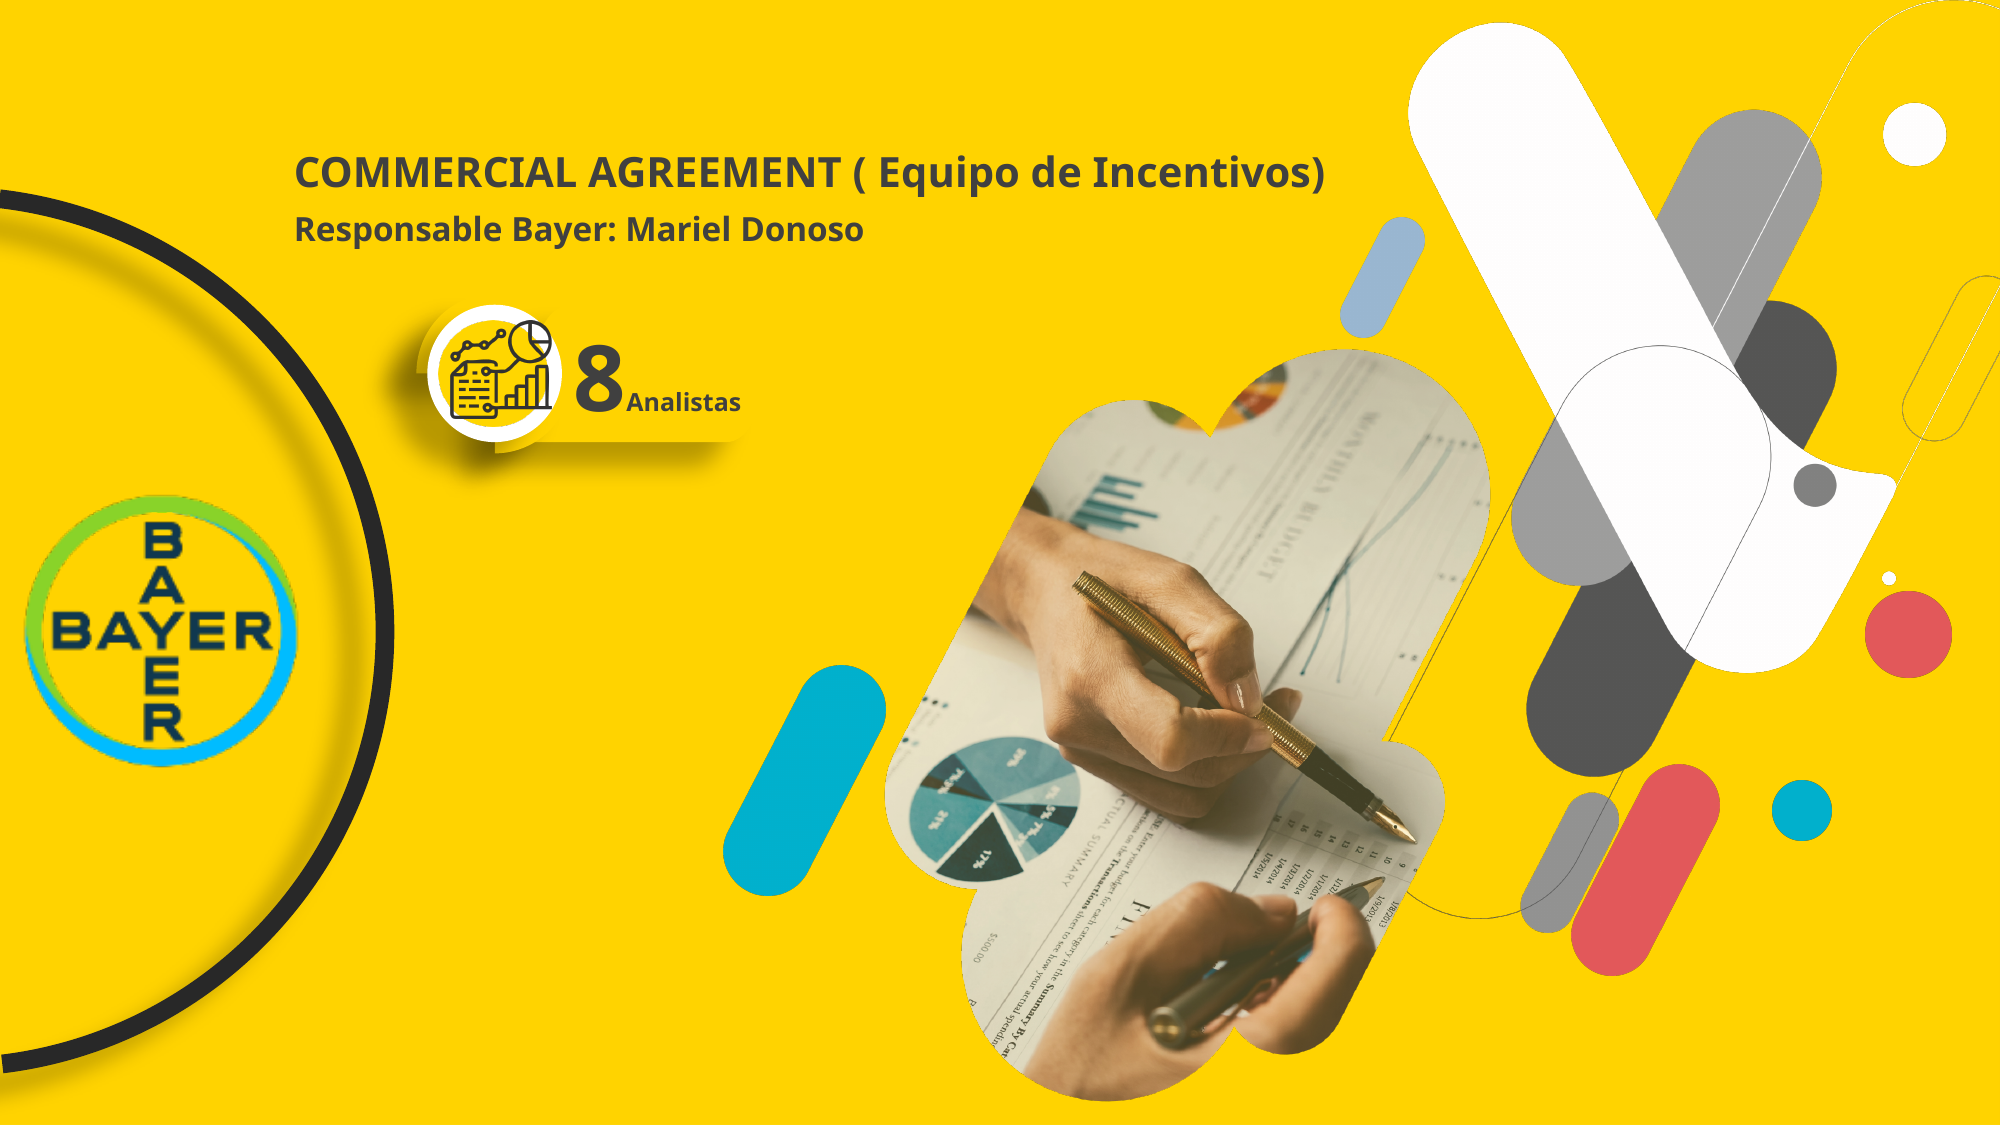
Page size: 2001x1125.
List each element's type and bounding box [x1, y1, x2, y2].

picture [0, 0, 2000, 1125]
text_box [416, 293, 765, 454]
